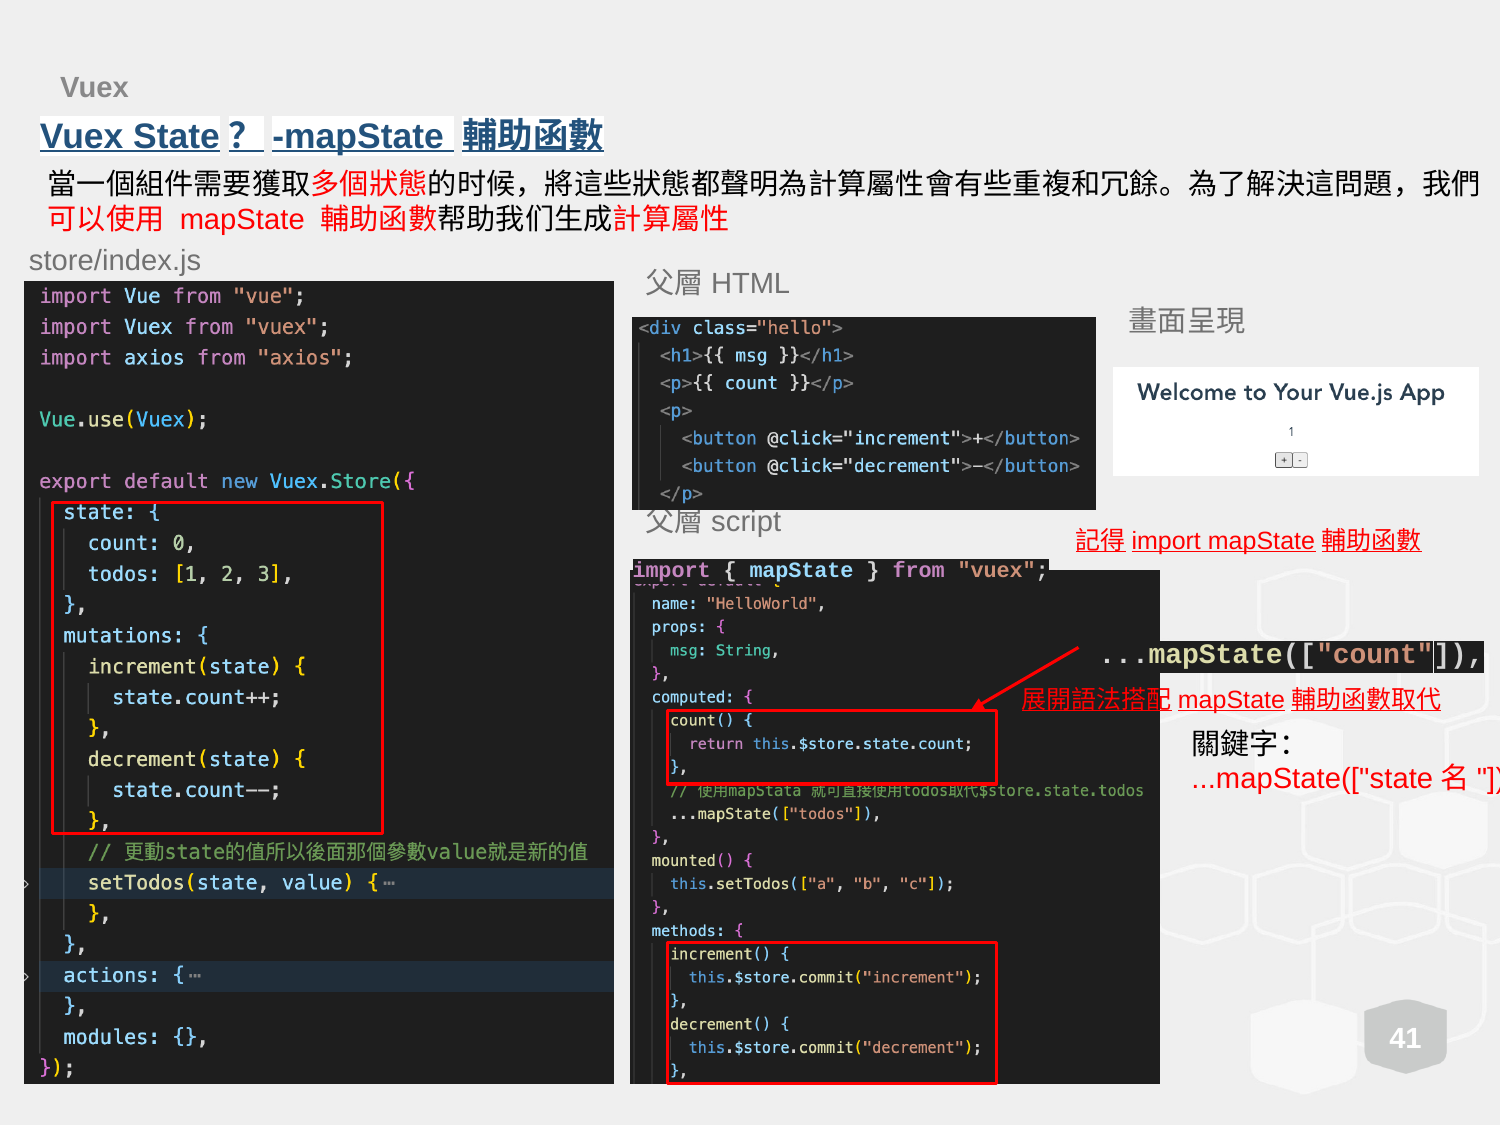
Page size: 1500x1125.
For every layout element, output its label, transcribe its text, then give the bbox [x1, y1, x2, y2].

text_box store/index.js [13, 225, 253, 291]
text_box ...mapState(["count"]), [1164, 603, 1500, 668]
picture [0, 0, 1500, 1125]
text_box 關鍵字： ...mapState(["state名"]) [1176, 729, 1500, 810]
text_box 父層HTML [630, 249, 870, 315]
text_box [970, 647, 1079, 711]
text_box import { mapState } from "vuex"; [619, 527, 1060, 597]
text_box 畫面呈現 [1113, 287, 1353, 353]
text_box Vuex [45, 53, 538, 86]
text_box Vuex State？-mapState 輔助函數 [24, 86, 949, 171]
text_box 當一個組件需要獲取多個狀態的时候，將這些狀態都聲明為計算屬性會有些重複和冗餘。為了解決這問題，我們可以使用 mapState 輔助函數帮助我们生成計算屬性 [32, 150, 1500, 286]
text_box 記得import mapState輔助函數 [1060, 509, 1500, 570]
text_box 父層script [630, 517, 870, 527]
slide_number ‹#› [1364, 999, 1447, 1074]
text_box 展開語法搭配mapState輔助函數取代 [1164, 668, 1500, 729]
